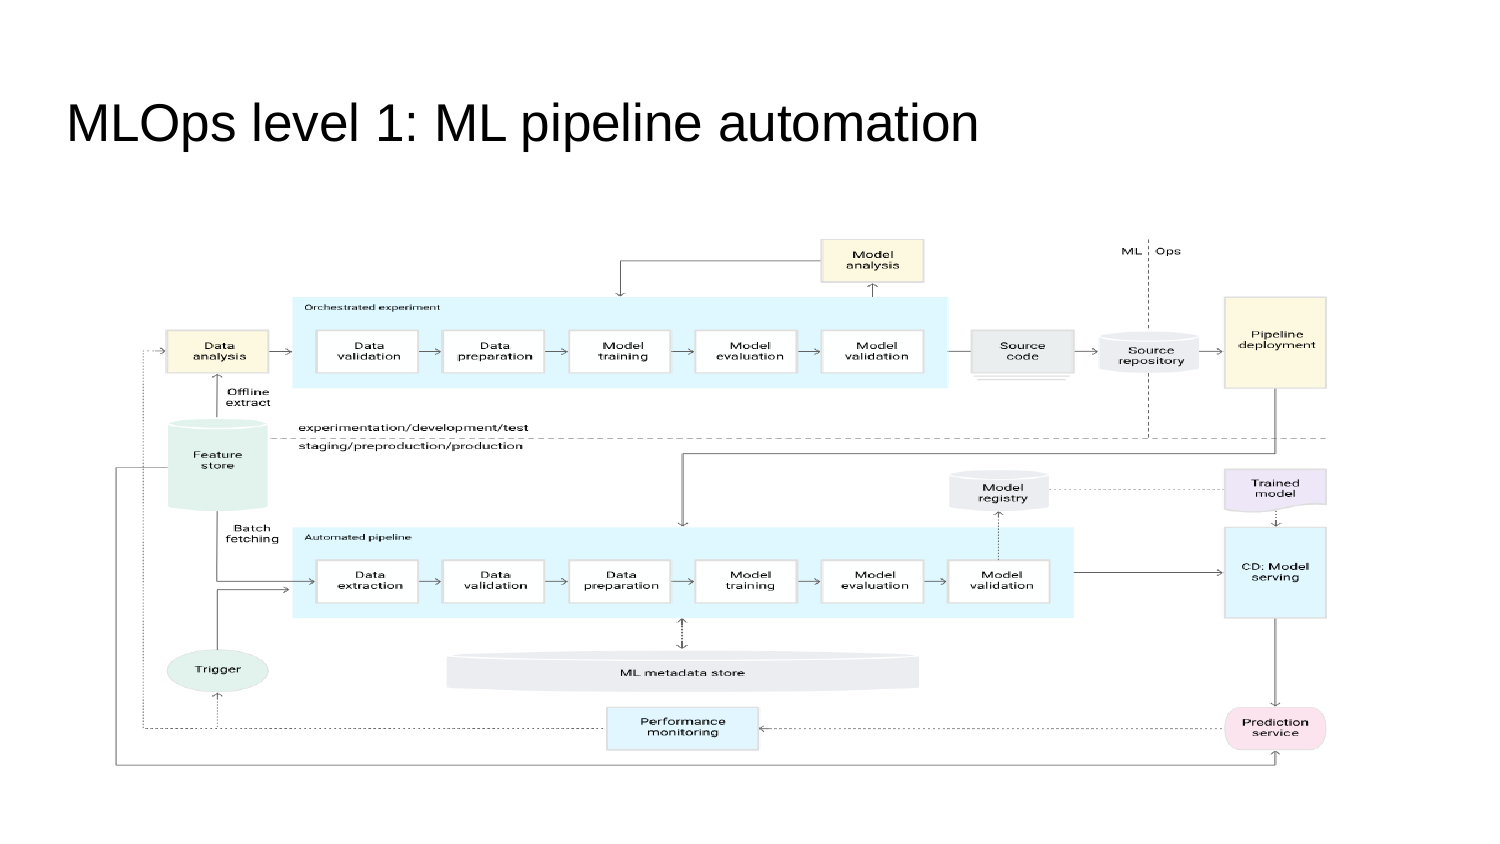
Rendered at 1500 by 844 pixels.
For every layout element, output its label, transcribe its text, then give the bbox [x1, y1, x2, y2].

picture [68, 224, 1375, 780]
title MLOps level 1: ML pipeline automation [51, 72, 1449, 167]
